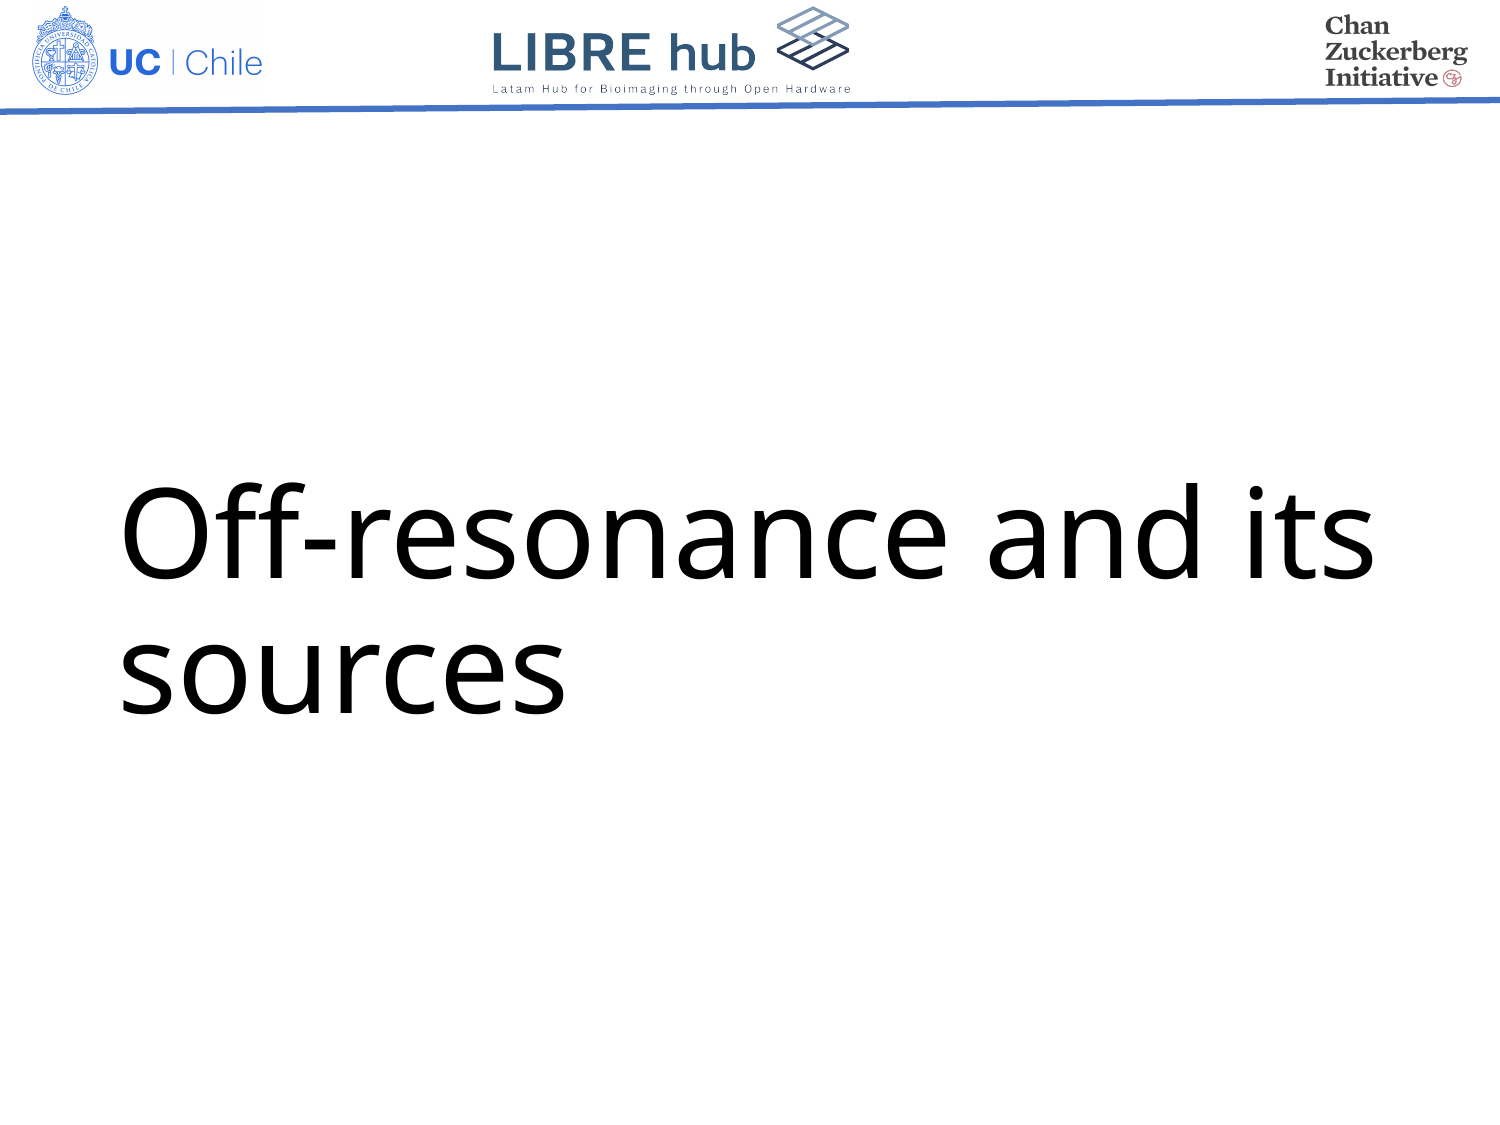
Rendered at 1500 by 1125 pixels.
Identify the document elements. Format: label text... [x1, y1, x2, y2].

picture [32, 6, 262, 95]
picture [1320, 6, 1475, 96]
title Off-resonance and its sources [102, 280, 1397, 749]
picture [493, 6, 850, 96]
